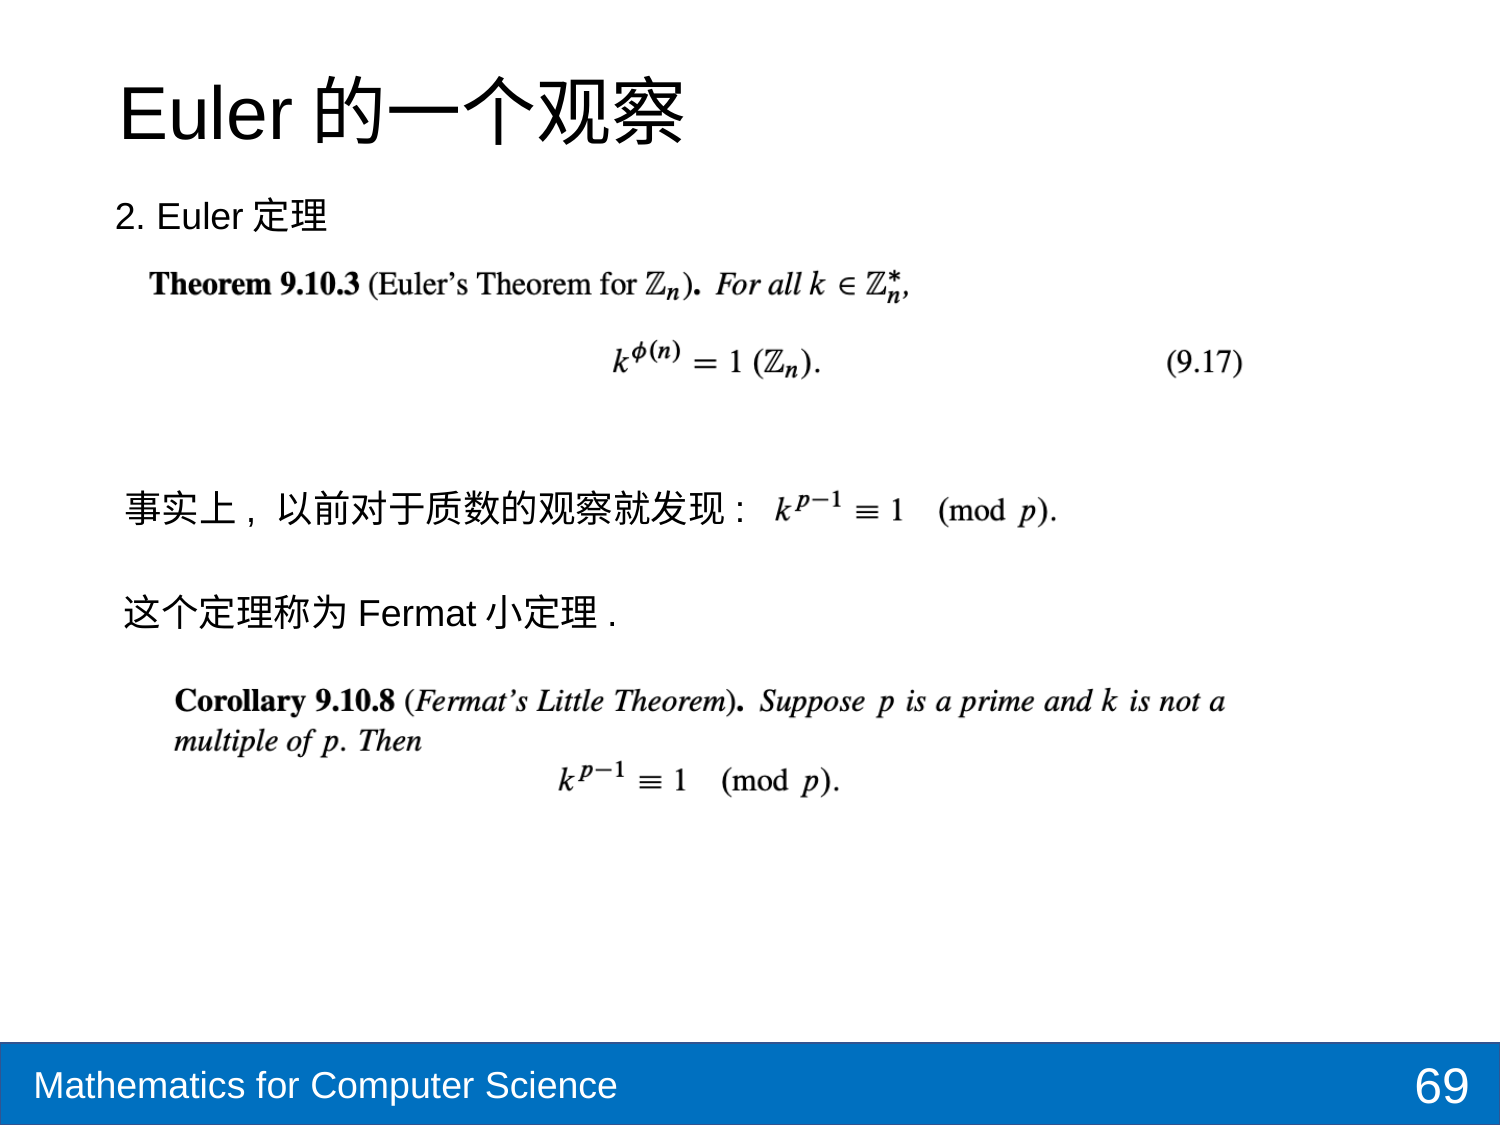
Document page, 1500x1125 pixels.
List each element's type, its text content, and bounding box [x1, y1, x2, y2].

title Euler的一个观察 [103, 59, 1397, 171]
picture [582, 320, 1281, 401]
text_box 2. Euler定理 [100, 184, 343, 245]
text_box 这个定理称为Fermat小定理. [109, 581, 643, 642]
text_box 事实上, 以前对于质数的观察就发现: [109, 477, 749, 537]
slide_number 69 [1147, 1054, 1485, 1114]
picture [749, 475, 1080, 549]
picture [141, 258, 932, 316]
picture [156, 666, 1236, 825]
